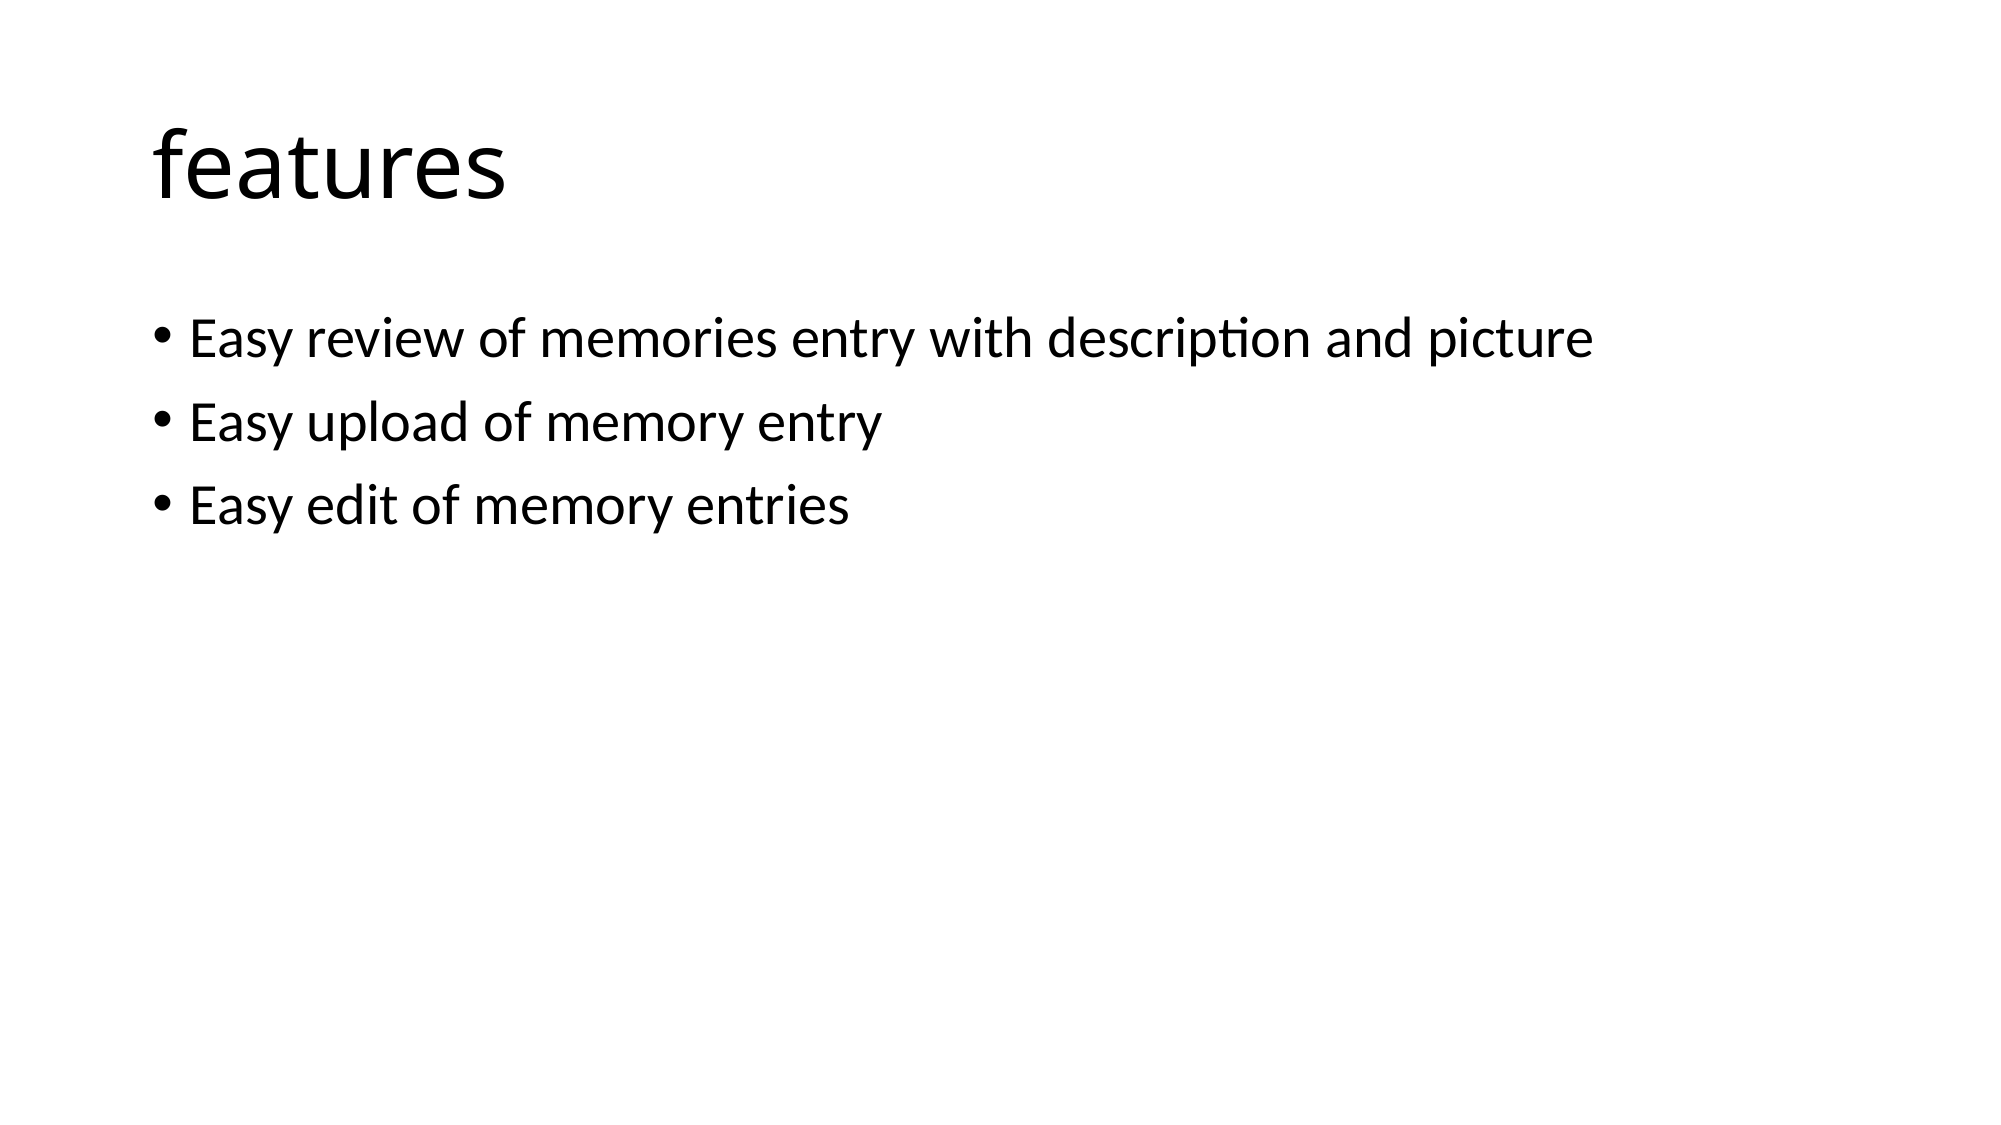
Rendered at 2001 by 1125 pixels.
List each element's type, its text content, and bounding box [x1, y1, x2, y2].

title features [137, 59, 1863, 278]
list Easy review of memories entry with description and picture Easy upload of memory entry Easy edit of memory entries [137, 299, 1863, 1014]
